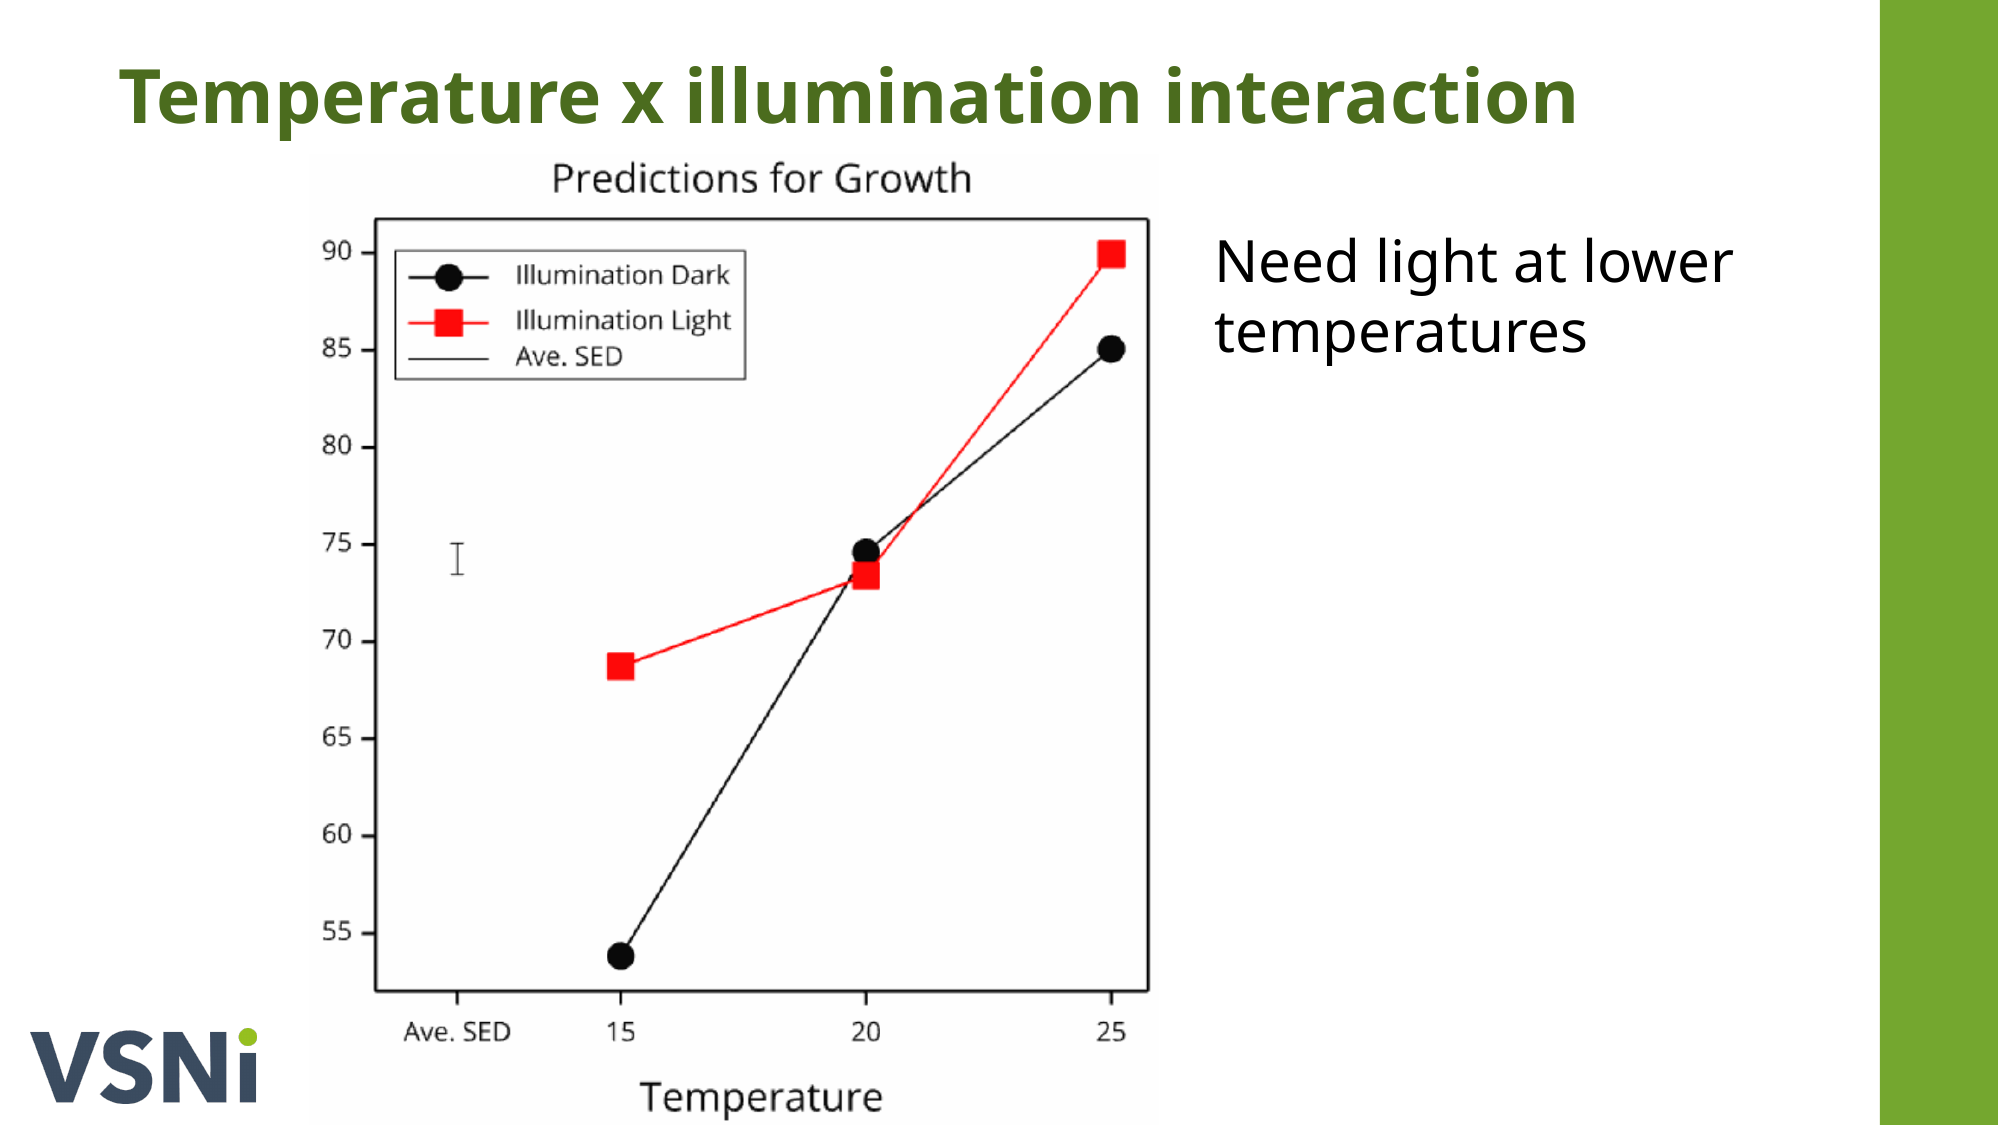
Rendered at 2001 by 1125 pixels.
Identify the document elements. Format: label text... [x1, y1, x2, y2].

picture [309, 154, 1159, 1125]
text_box Need light at lower temperatures [1199, 216, 1840, 371]
title Temperature x illumination interaction [103, 22, 1872, 177]
picture [30, 1028, 257, 1104]
